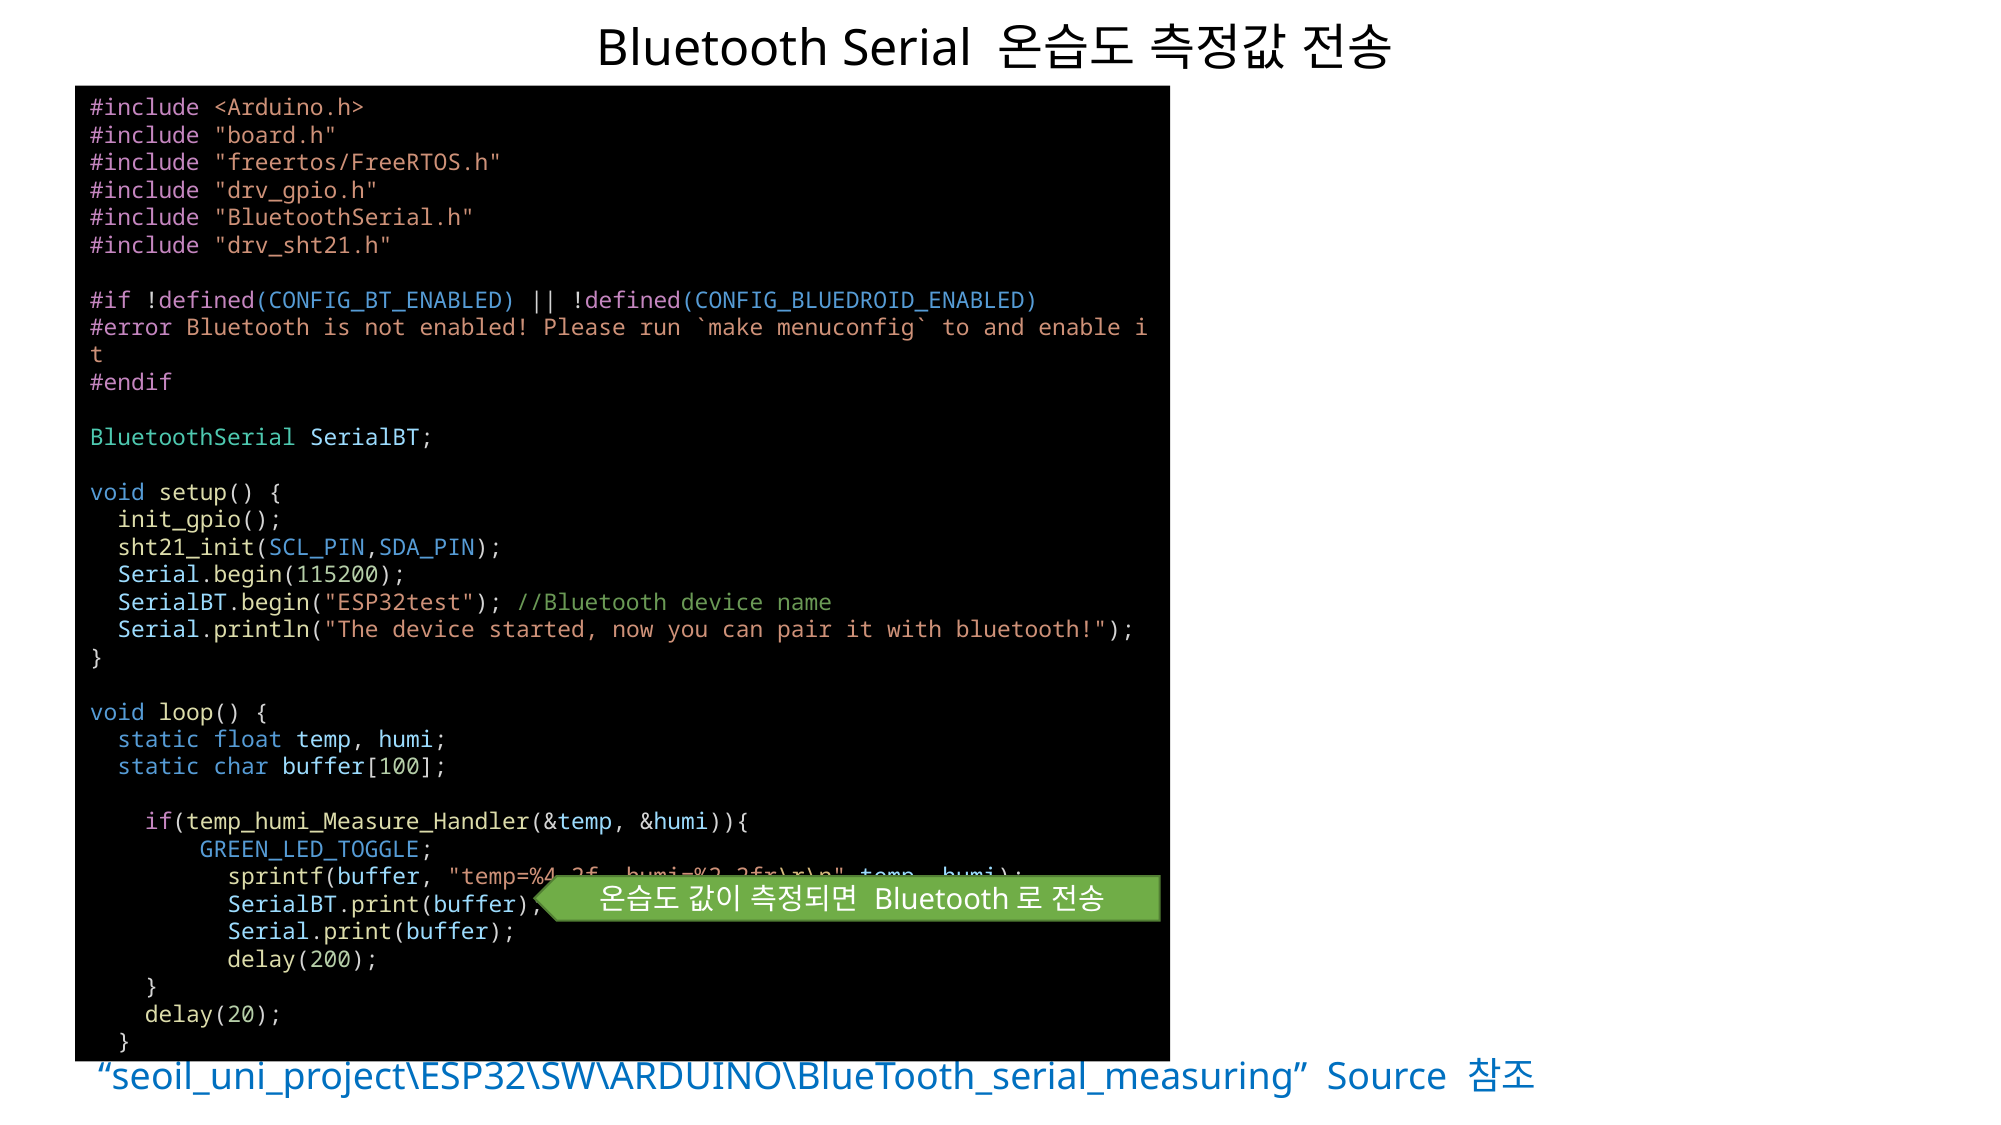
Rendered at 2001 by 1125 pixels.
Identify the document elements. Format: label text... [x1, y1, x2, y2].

text_box 온습도 값이 측정되면 Bluetooth로 전송 [532, 875, 1161, 922]
text_box Bluetooth Serial 온습도 측정값 전송 [582, 7, 1409, 83]
text_box “seoil_uni_project\ESP32\SW\ARDUINO\BlueTooth_serial_measuring” Source 참조 [83, 1044, 1552, 1105]
text_box #include <Arduino.h> #include "board.h" #include "freertos/FreeRTOS.h" #include "drv_gpio.h" #include "BluetoothSerial.h" #include "drv_sht21.h" #if !defined(CONFIG_BT_ENABLED) || !defined(CONFIG_BLUEDROID_ENABLED) #error Bluetooth is not enabled! Please run `make menuconfig` to and enable it #endif BluetoothSerial SerialBT; void setup() { init_gpio(); sht21_init(SCL_PIN,SDA_PIN); Serial.begin(115200); SerialBT.begin("ESP32test"); //Bluetooth device name Serial.println("The device started, now you can pair it with bluetooth!"); } void loop() { static float temp, humi; static char buffer[100]; if(temp_humi_Measure_Handler(&temp, &humi)){ GREEN_LED_TOGGLE; sprintf(buffer, "temp=%4.2f, humi=%2.2fr\r\n",temp, humi); SerialBT.print(buffer); Serial.print(buffer); delay(200); } delay(20); } [75, 85, 1171, 1062]
